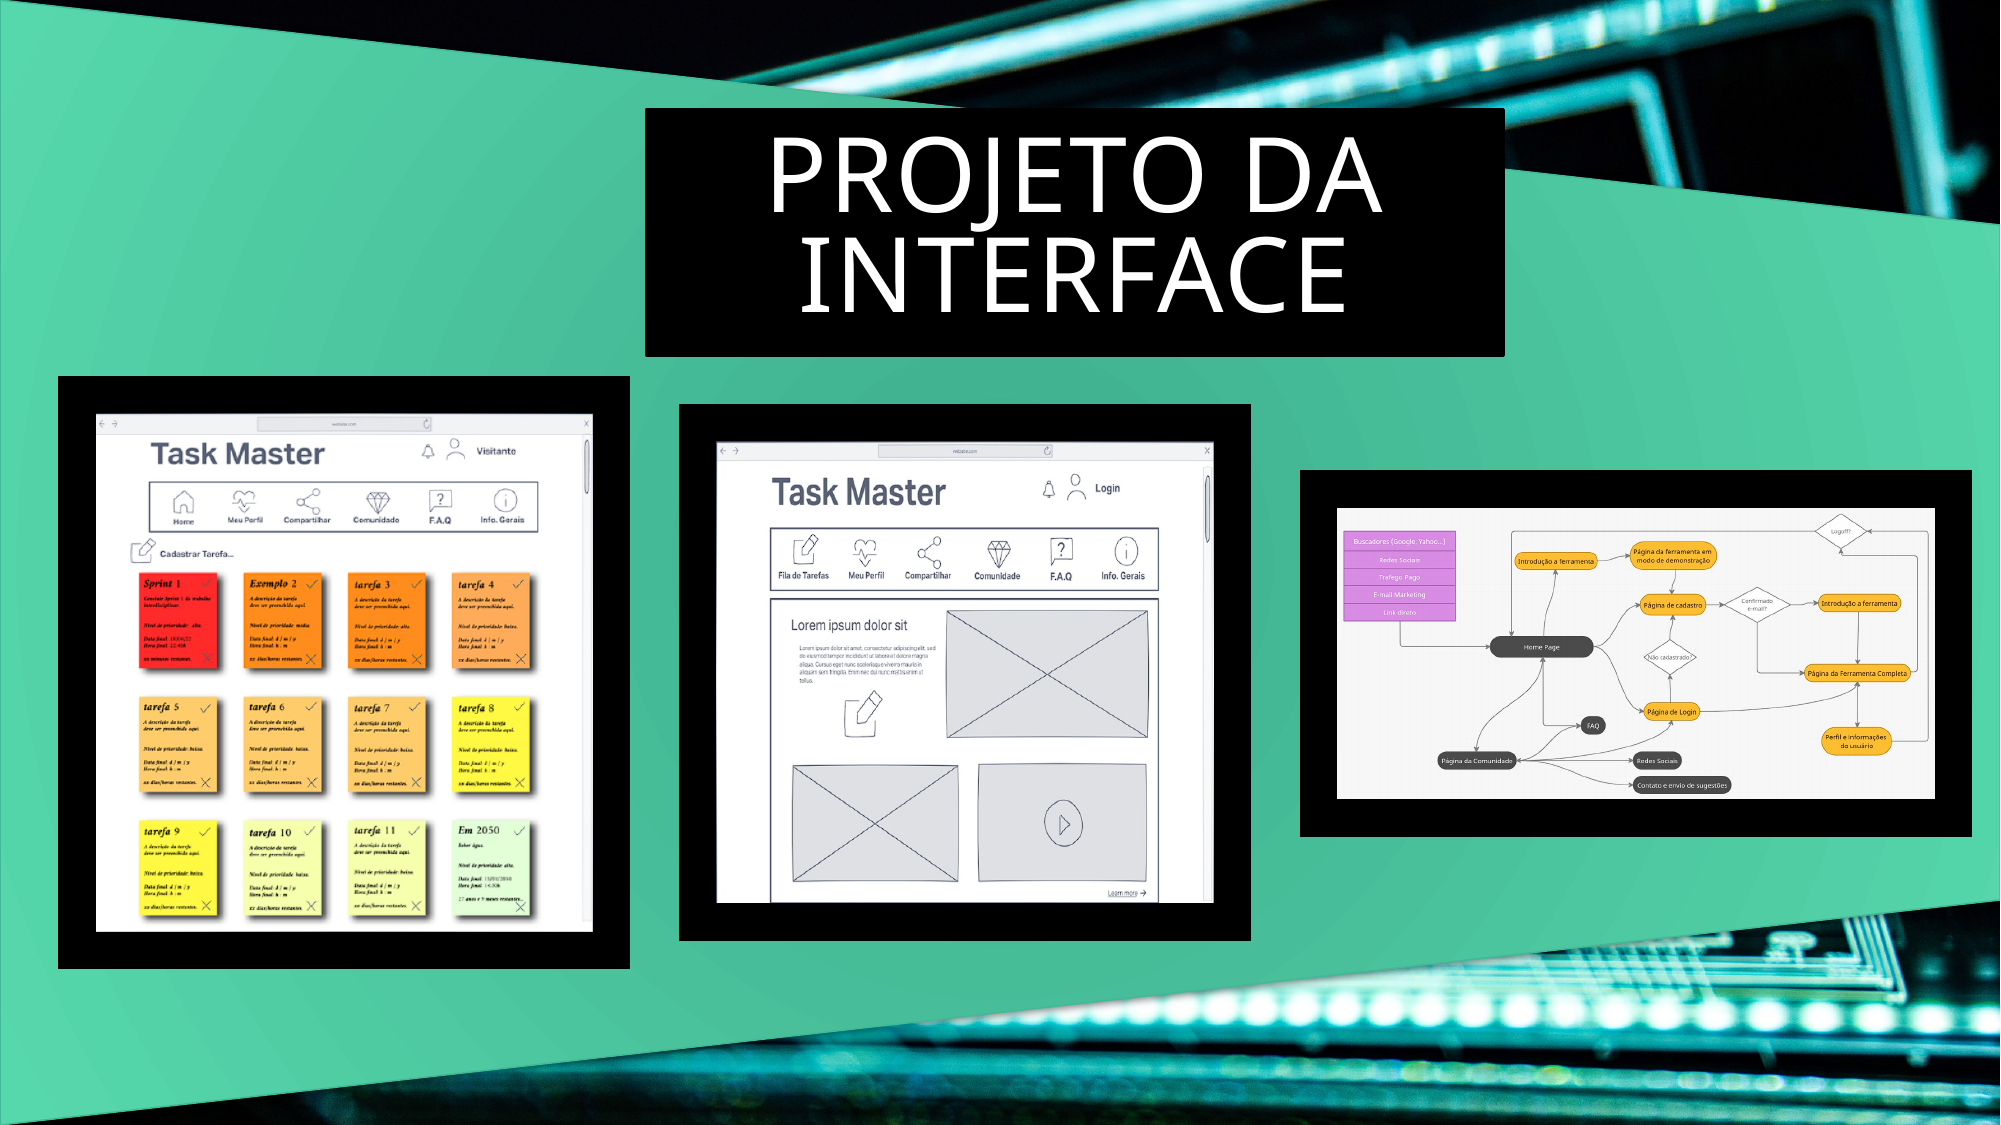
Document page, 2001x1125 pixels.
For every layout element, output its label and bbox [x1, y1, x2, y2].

list [0, 0, 2000, 1125]
picture [95, 412, 594, 932]
picture [716, 441, 1214, 904]
picture [1336, 507, 1935, 800]
